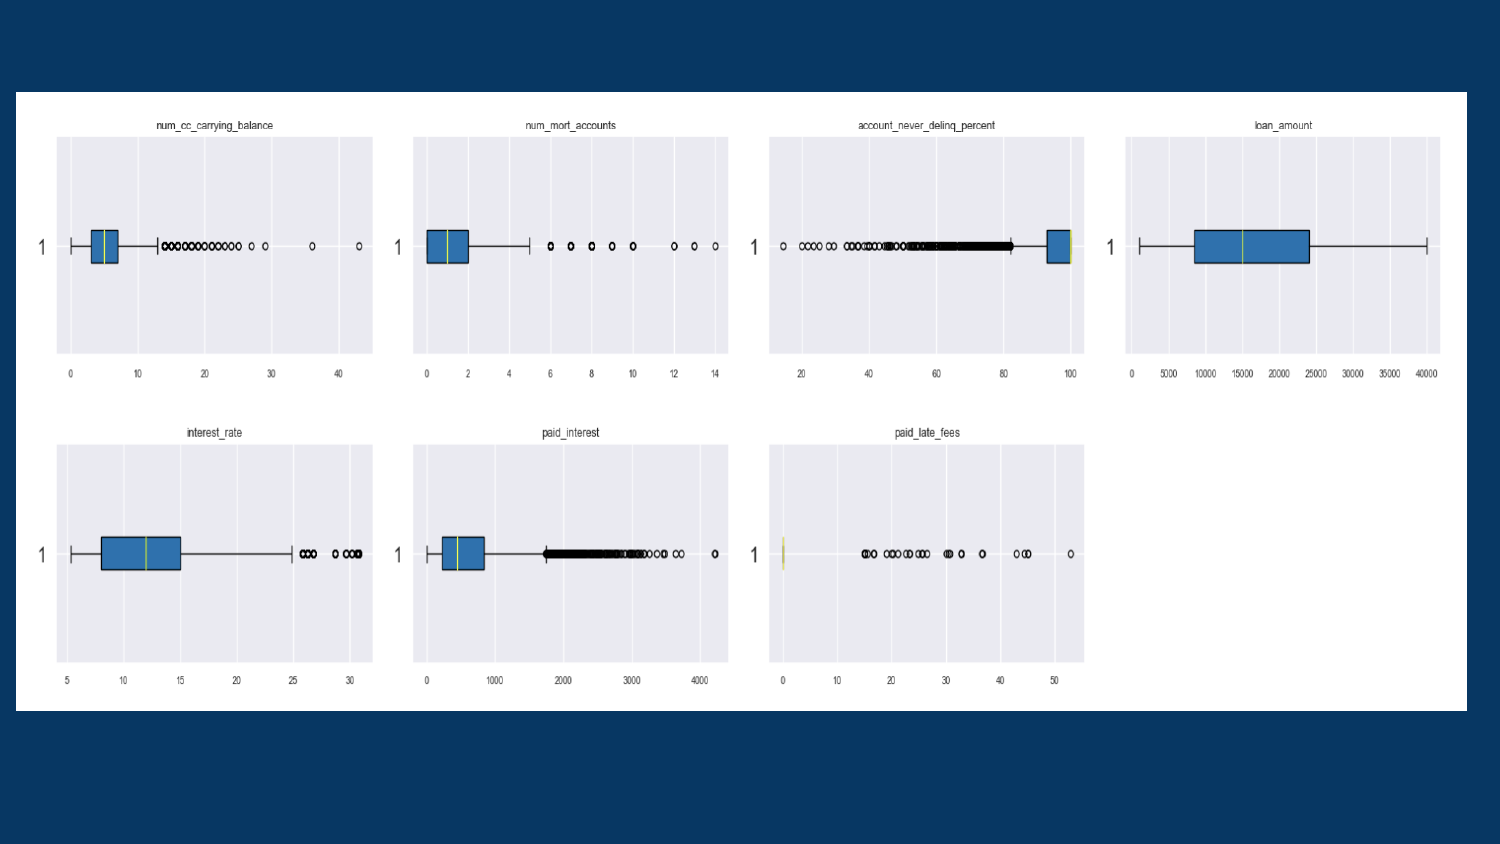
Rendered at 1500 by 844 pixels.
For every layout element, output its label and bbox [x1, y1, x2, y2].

picture [16, 91, 1467, 711]
